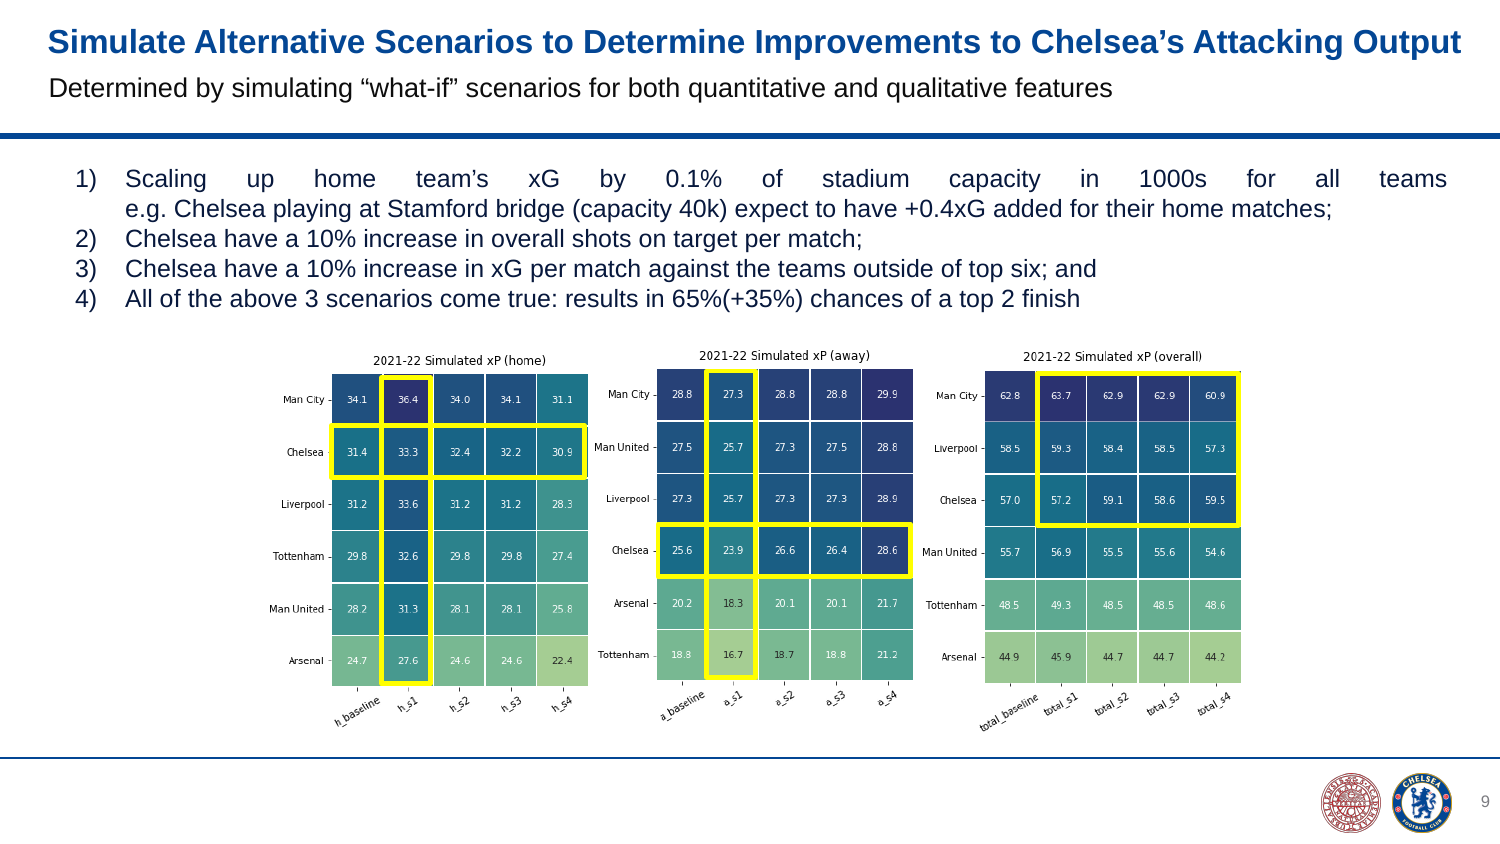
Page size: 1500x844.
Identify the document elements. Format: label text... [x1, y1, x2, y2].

picture [1392, 773, 1452, 833]
list Scaling up home team’s xG by 0.1% of stadium capacity in 1000s for all teams e.g. Chelsea playing at Stamford bridge (capacity 40k) expect to have +0.4xG added for their home matches; Chelsea have a 10% increase in overall shots on target per match; Chelsea have a 10% increase in xG per match against the teams outside of top six; and All of the above 3 scenarios come true: results in 65%(+35%) chances of a top 2 finish [50, 162, 1450, 330]
picture [268, 343, 1246, 732]
list Determined by simulating “what-if” scenarios for both quantitative and qualitative features [48, 79, 1453, 105]
picture [1321, 773, 1381, 833]
list Simulate Alternative Scenarios to Determine Improvements to Chelsea’s Attacking Output [47, 20, 1491, 79]
slide_number 9 [1452, 783, 1491, 818]
